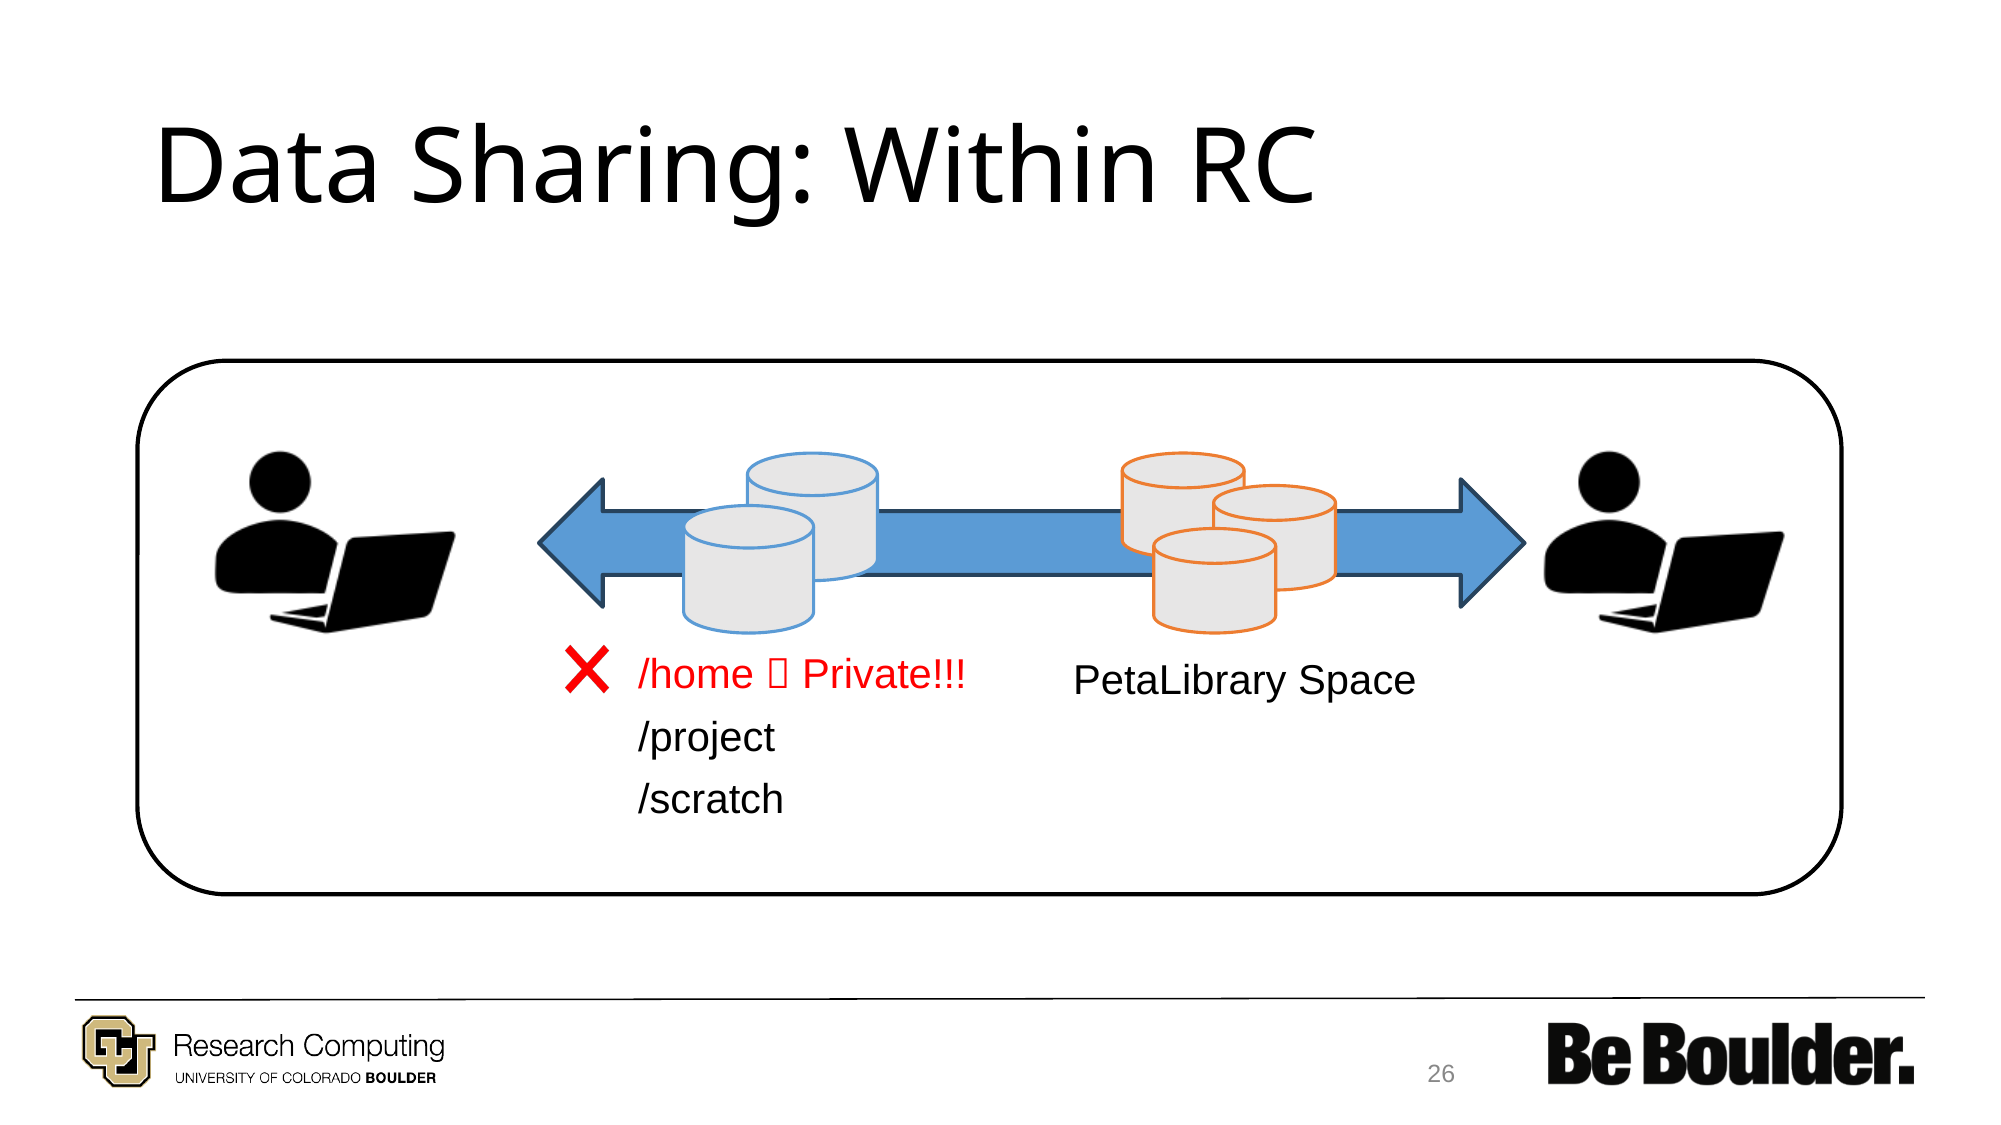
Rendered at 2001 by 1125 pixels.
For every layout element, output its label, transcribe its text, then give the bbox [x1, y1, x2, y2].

picture [81, 1015, 444, 1088]
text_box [137, 360, 1842, 895]
slide_number 26 [1412, 1042, 1525, 1103]
picture [1524, 1015, 1938, 1088]
title Data Sharing: Within RC [137, 59, 1863, 278]
picture [556, 636, 617, 702]
